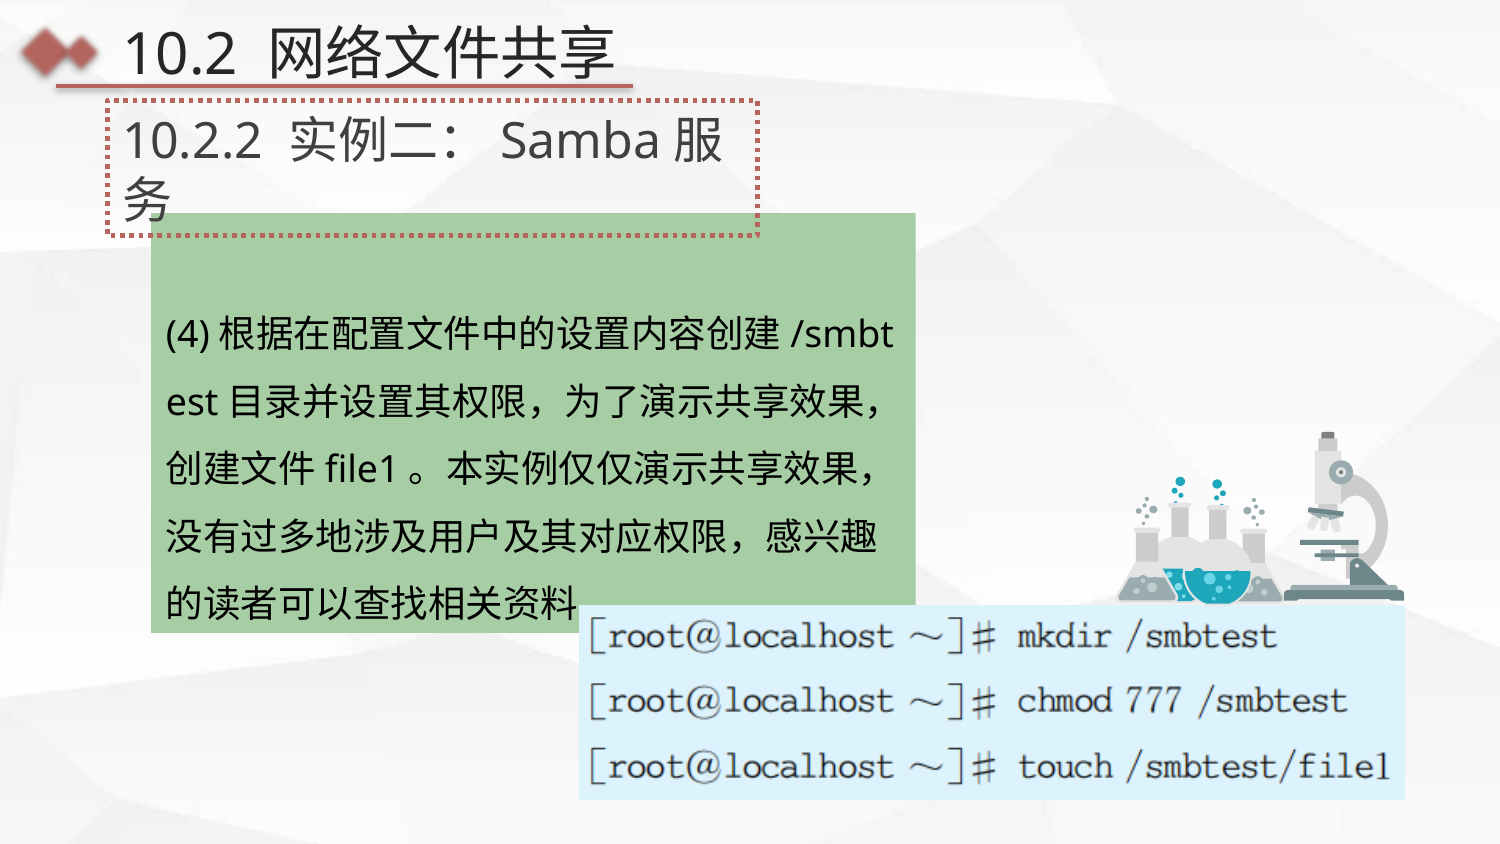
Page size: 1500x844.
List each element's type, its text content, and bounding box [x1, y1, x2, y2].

text_box (4)根据在配置文件中的设置内容创建/smbtest目录并设置其权限，为了演示共享效果，创建文件file1。本实例仅仅演示共享效果，没有过多地涉及用户及其对应权限，感兴趣的读者可以查找相关资料。 [151, 213, 916, 633]
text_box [1115, 431, 1405, 606]
text_box [27, 34, 60, 71]
text_box [71, 42, 92, 63]
text_box 10.2 网络文件共享 [107, 9, 928, 94]
text_box 10.2.2 实例二：Samba服务 [107, 100, 758, 236]
picture [0, 0, 1500, 844]
